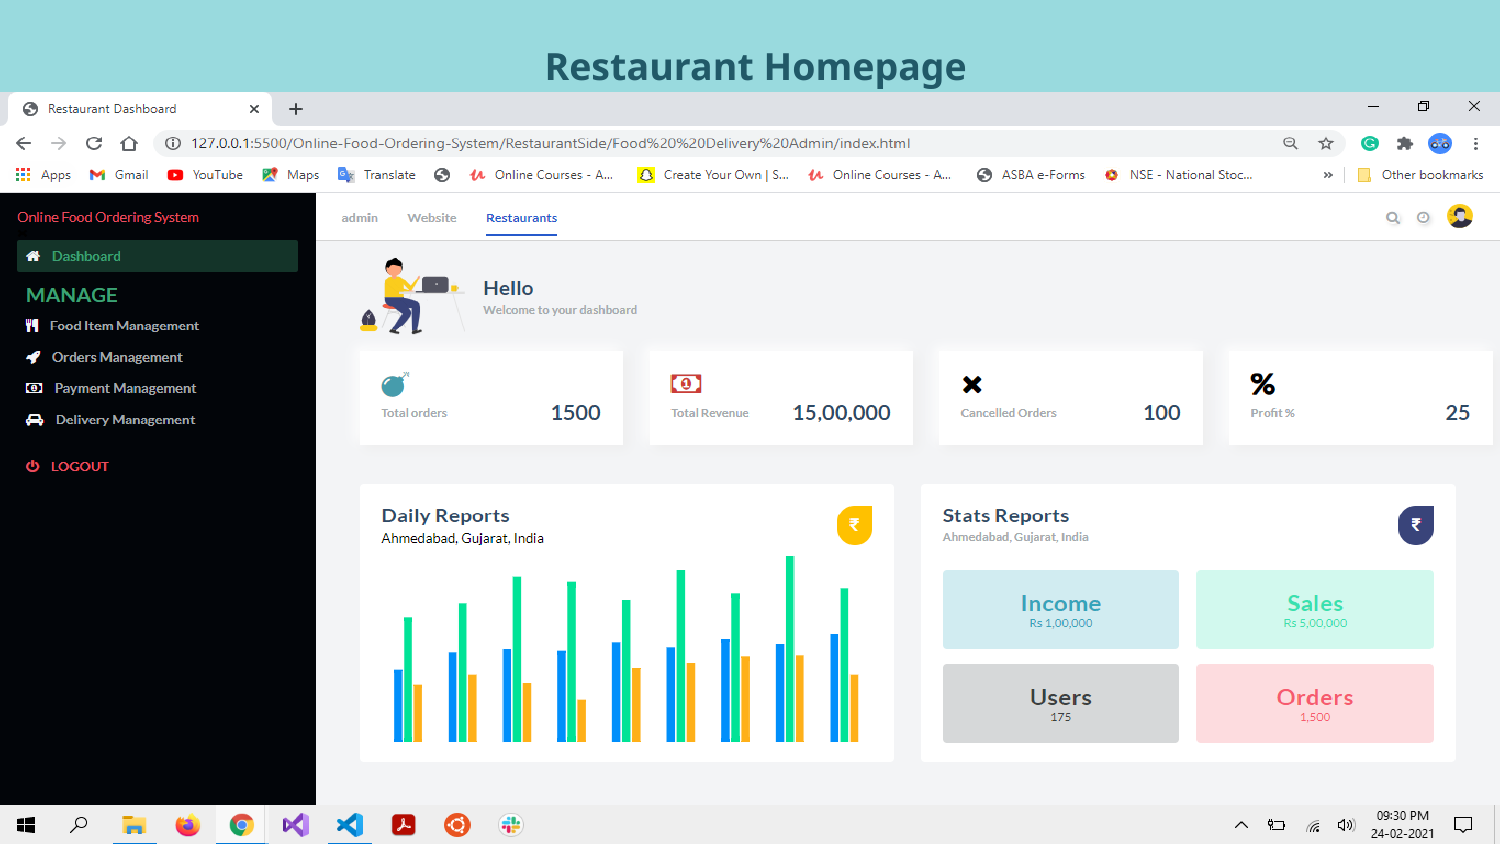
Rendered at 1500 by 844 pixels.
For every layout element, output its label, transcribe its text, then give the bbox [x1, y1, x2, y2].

text_box Restaurant Homepage [234, 35, 1278, 90]
picture [0, 0, 1500, 844]
